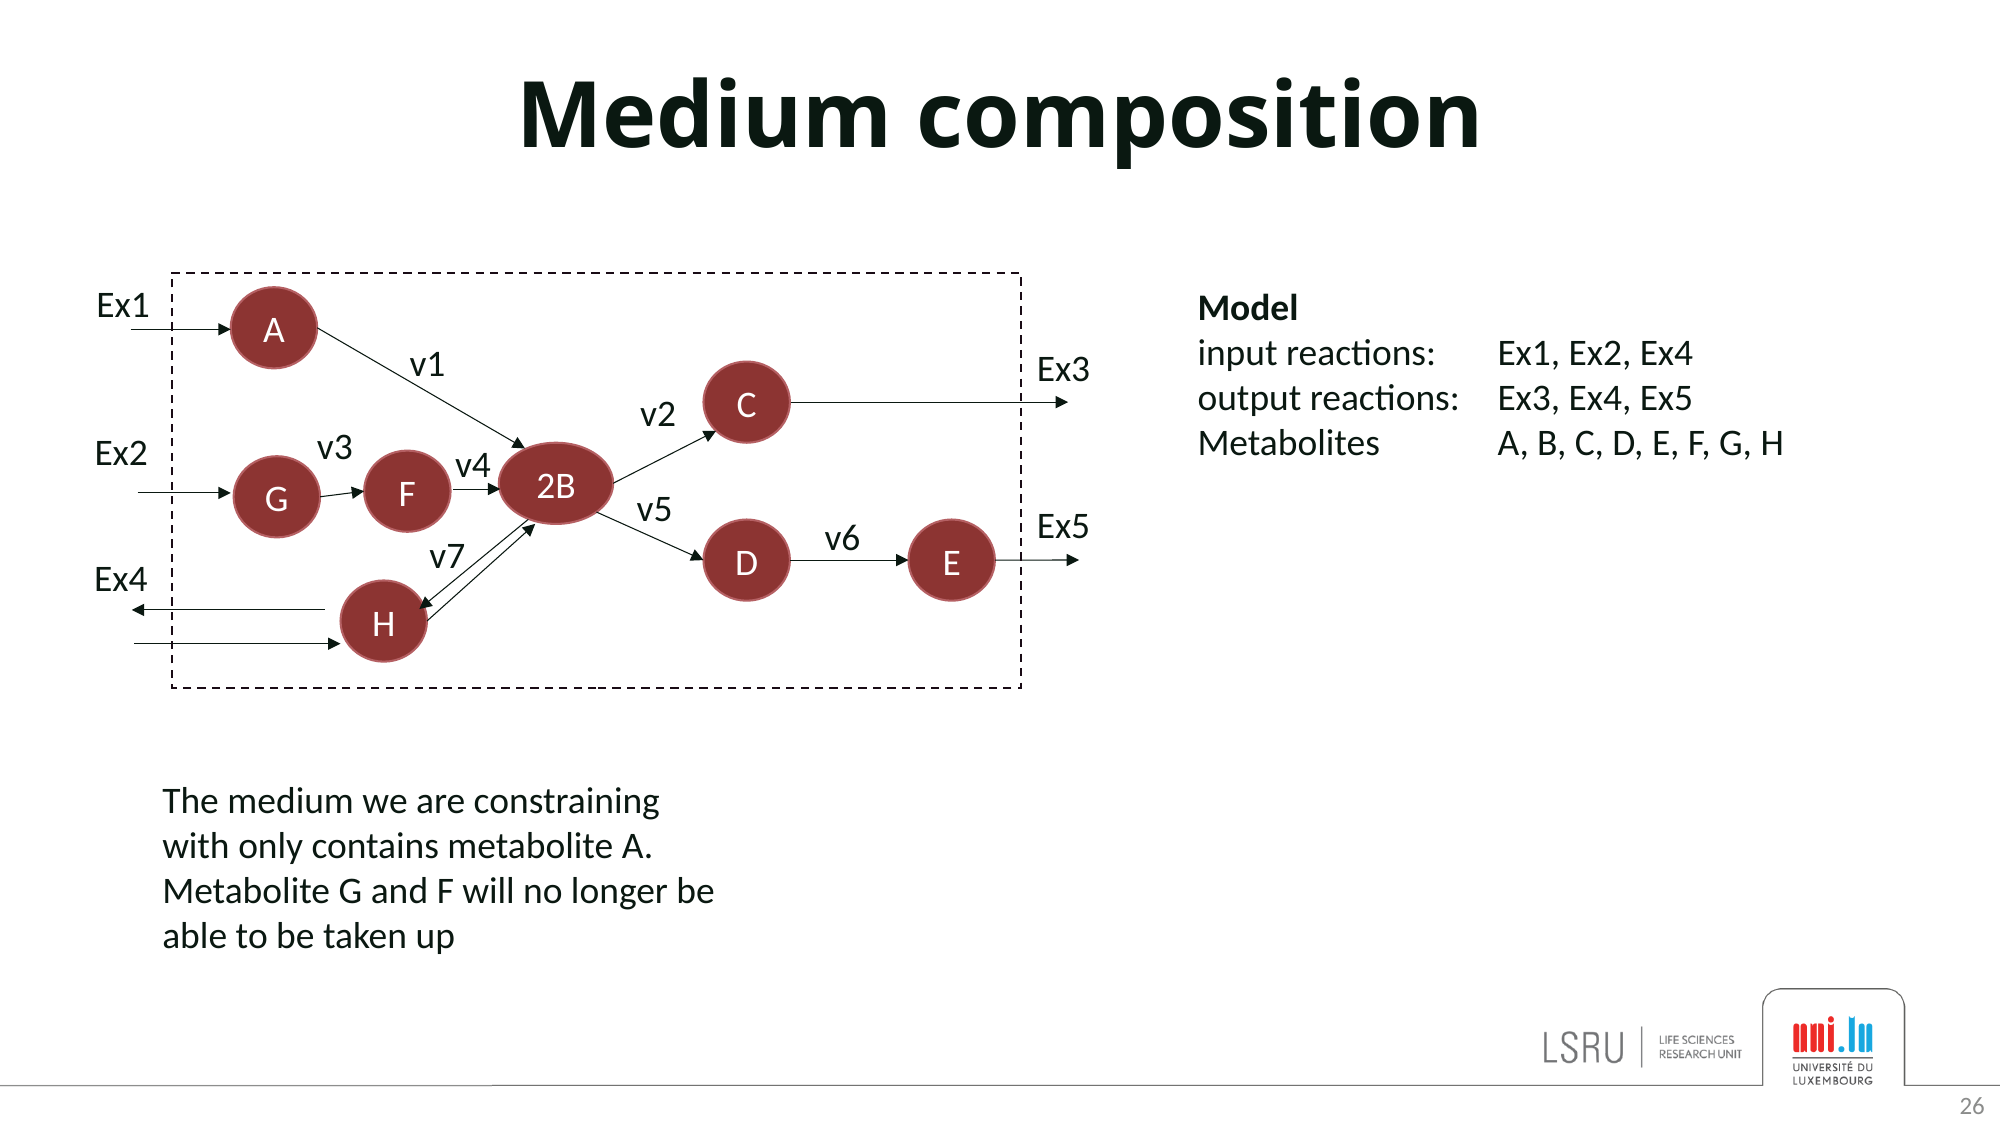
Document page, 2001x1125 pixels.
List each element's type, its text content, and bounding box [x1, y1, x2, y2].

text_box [79, 272, 1112, 688]
title Medium composition [137, 9, 1863, 227]
text_box The medium we are constraining with only contains metabolite A. Metabolite G and F will no longer be able to be taken up [147, 769, 733, 1009]
picture [0, 988, 2000, 1125]
text_box Model input reactions: Ex1, Ex2, Ex4 output reactions: Ex3, Ex4, Ex5 Metabolites A, B, C, D, E, F, G, H [1182, 276, 1878, 561]
slide_number 26 [1550, 1074, 2000, 1125]
